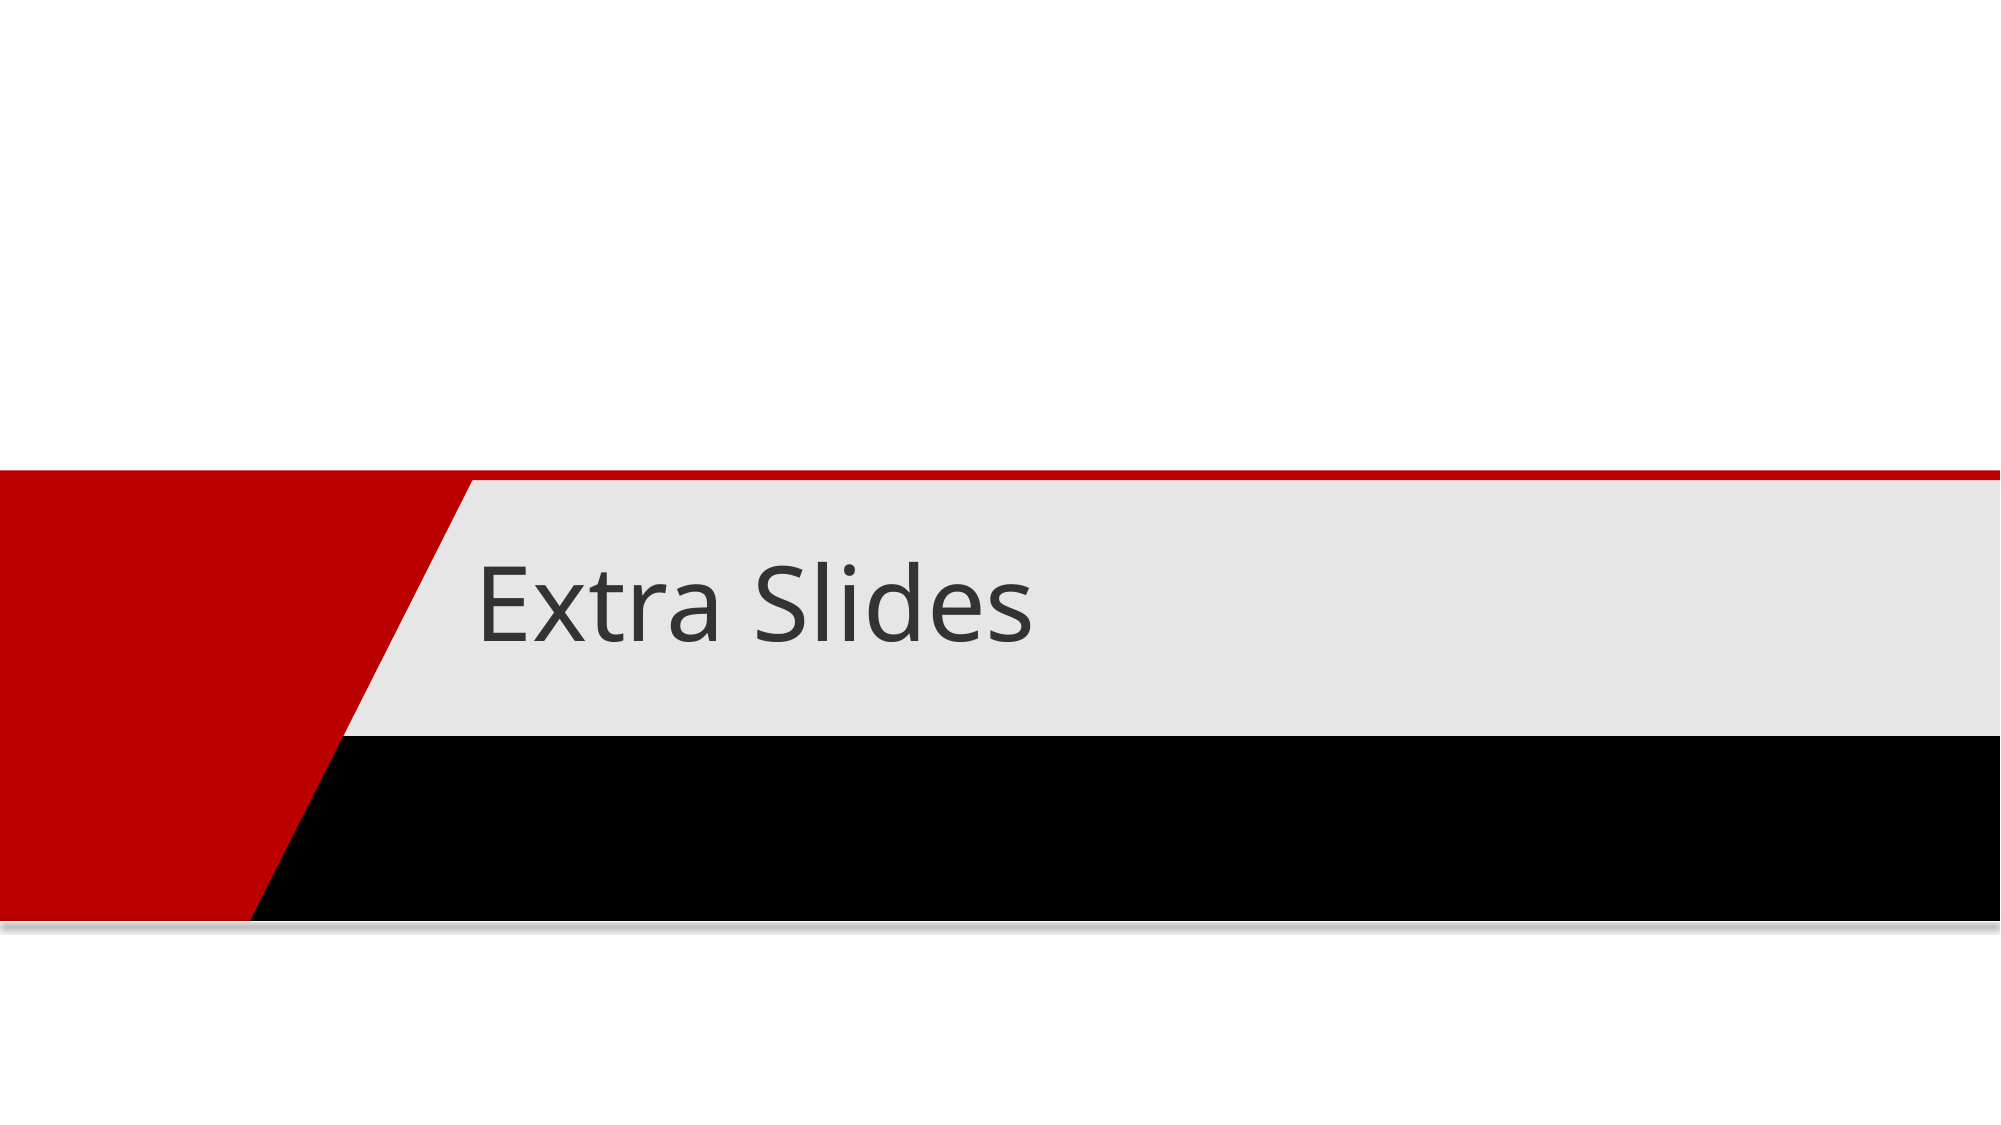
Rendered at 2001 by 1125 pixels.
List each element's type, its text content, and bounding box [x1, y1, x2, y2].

title Extra Slides [474, 480, 2000, 735]
